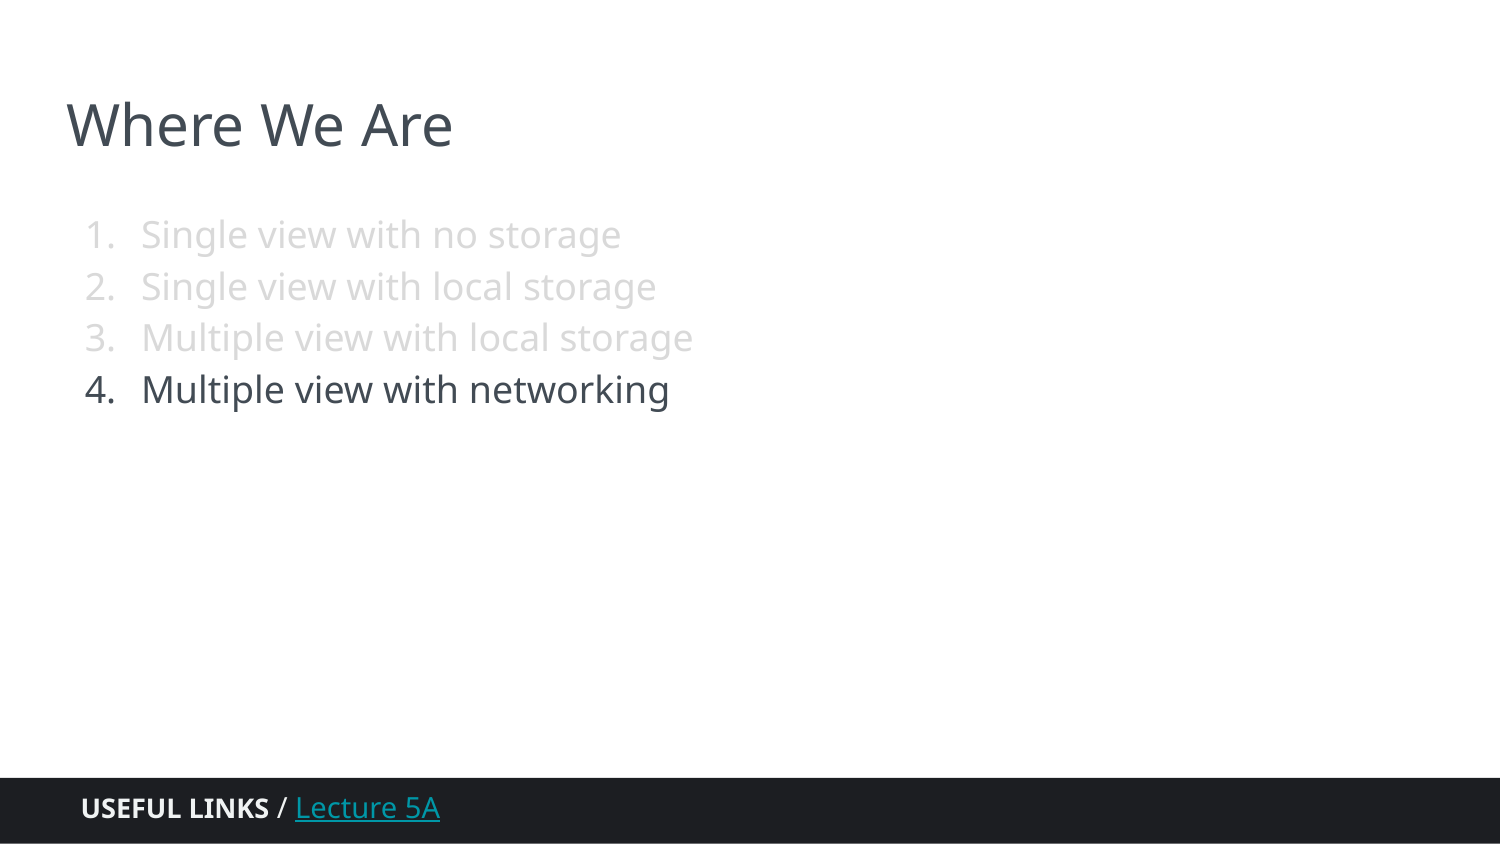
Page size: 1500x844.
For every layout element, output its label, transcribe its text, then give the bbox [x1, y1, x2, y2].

title Where We Are [51, 72, 1449, 167]
text_box USEFUL LINKS / Lecture 5A [0, 777, 1500, 844]
list Single view with no storage Single view with local storage Multiple view with local storage Multiple view with networking [51, 189, 1449, 750]
